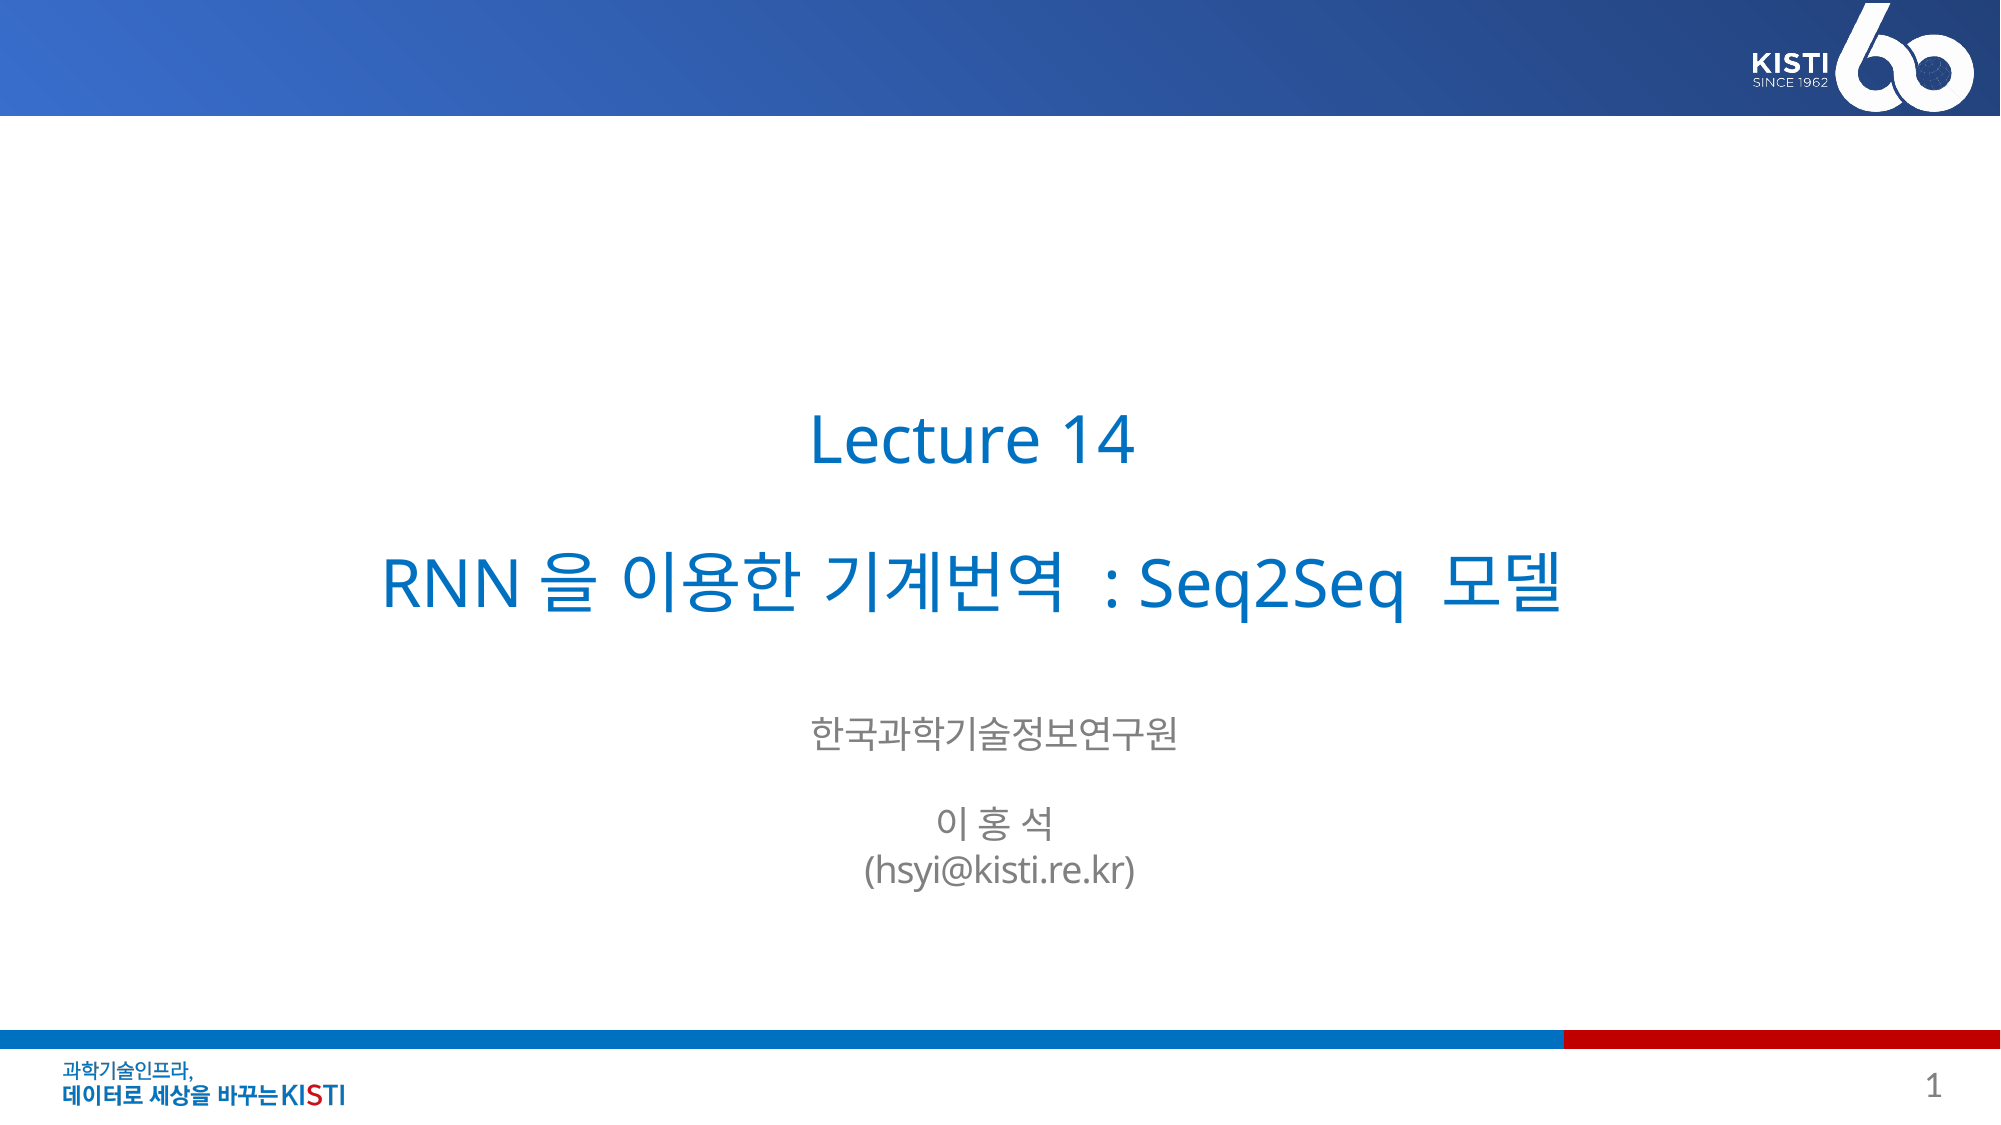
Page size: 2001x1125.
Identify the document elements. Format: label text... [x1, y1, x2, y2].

title Lecture 14 RNN을 이용한 기계번역 : Seq2Seq 모델 [228, 364, 1716, 664]
picture [63, 1061, 344, 1106]
text_box 한국과학기술정보연구원 이 홍 석 (hsyi@kisti.re.kr) [810, 711, 1190, 892]
picture [1753, 3, 1974, 112]
slide_number 1 [1605, 1053, 1958, 1113]
